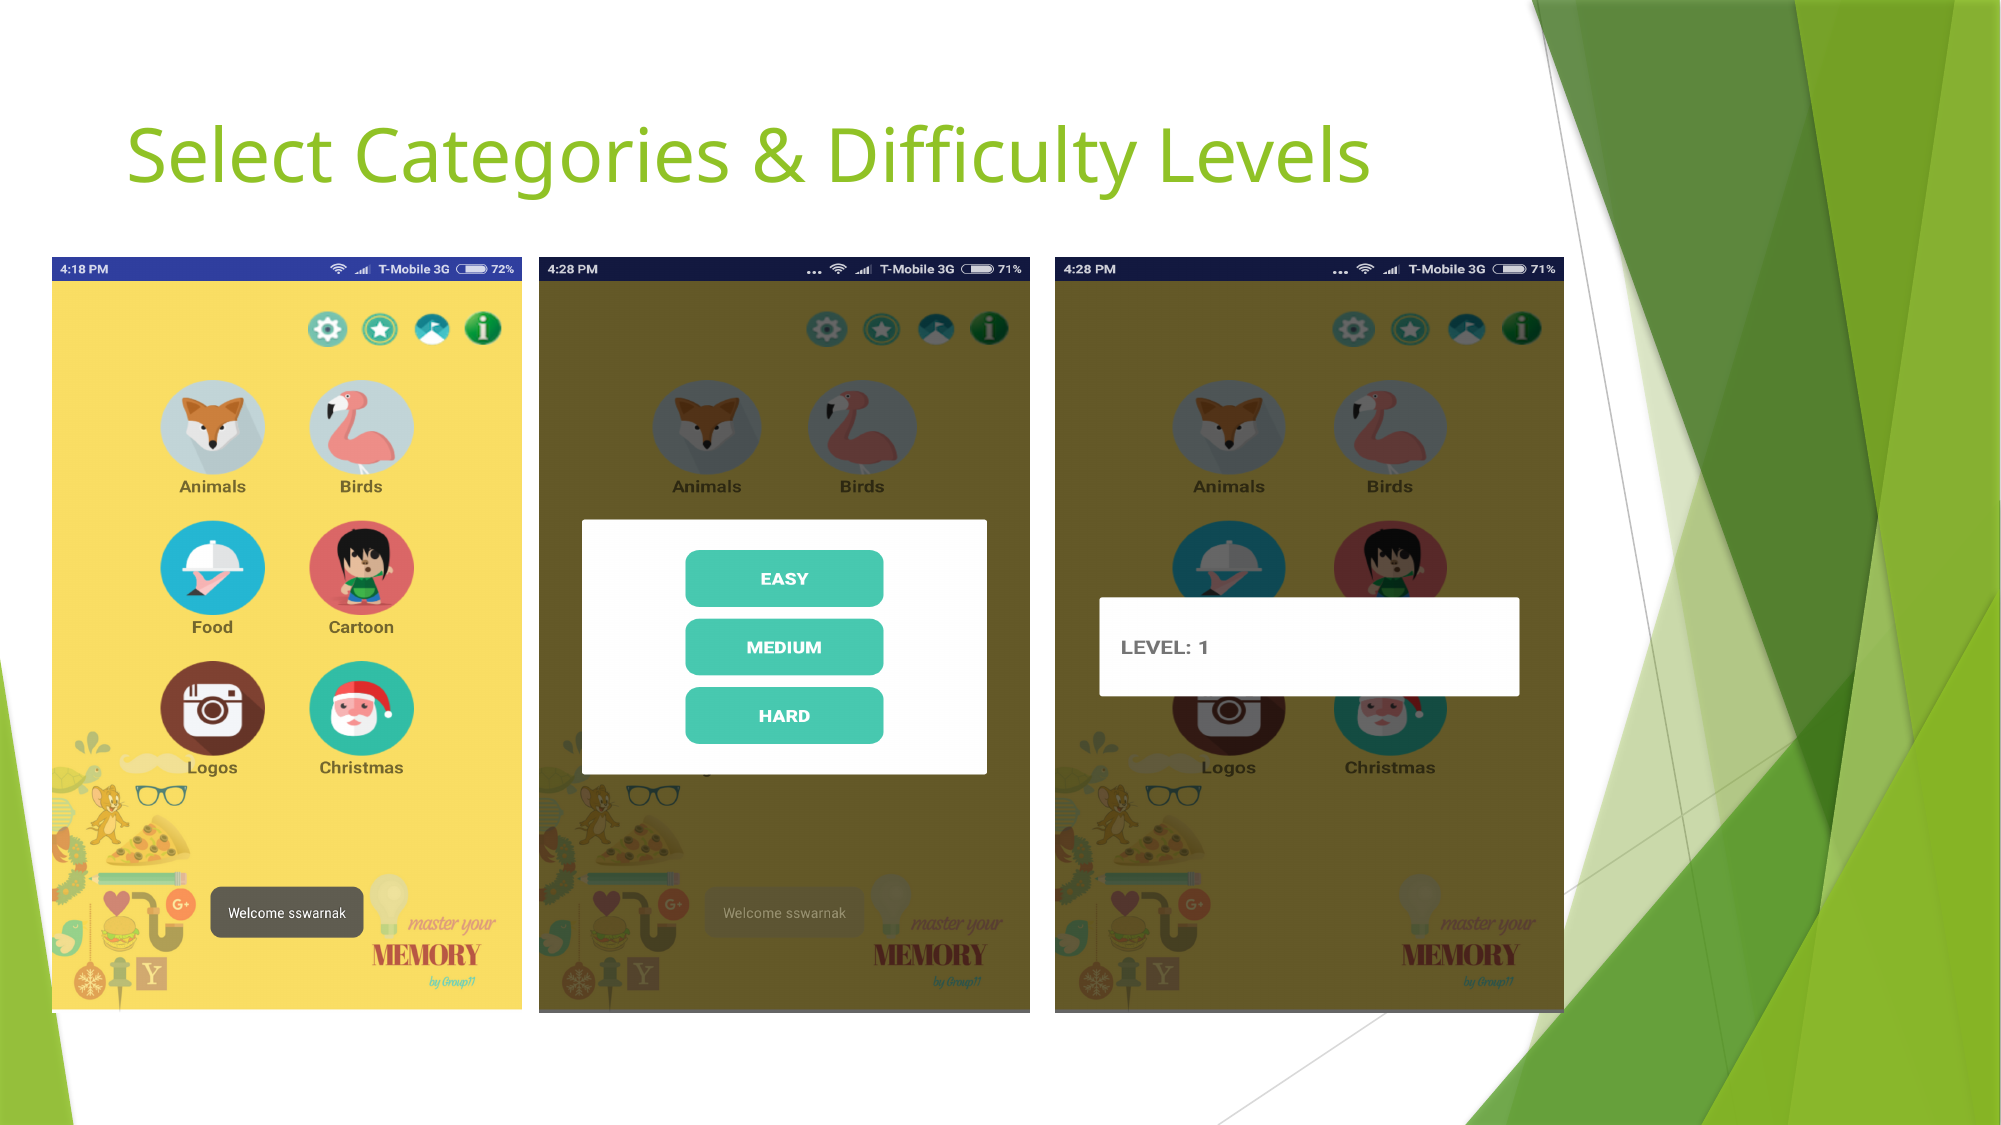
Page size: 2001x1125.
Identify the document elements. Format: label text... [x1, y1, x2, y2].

picture [1055, 257, 1564, 1013]
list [51, 257, 523, 1013]
picture [538, 257, 1030, 1013]
title Select Categories & Difficulty Levels [111, 99, 1522, 317]
